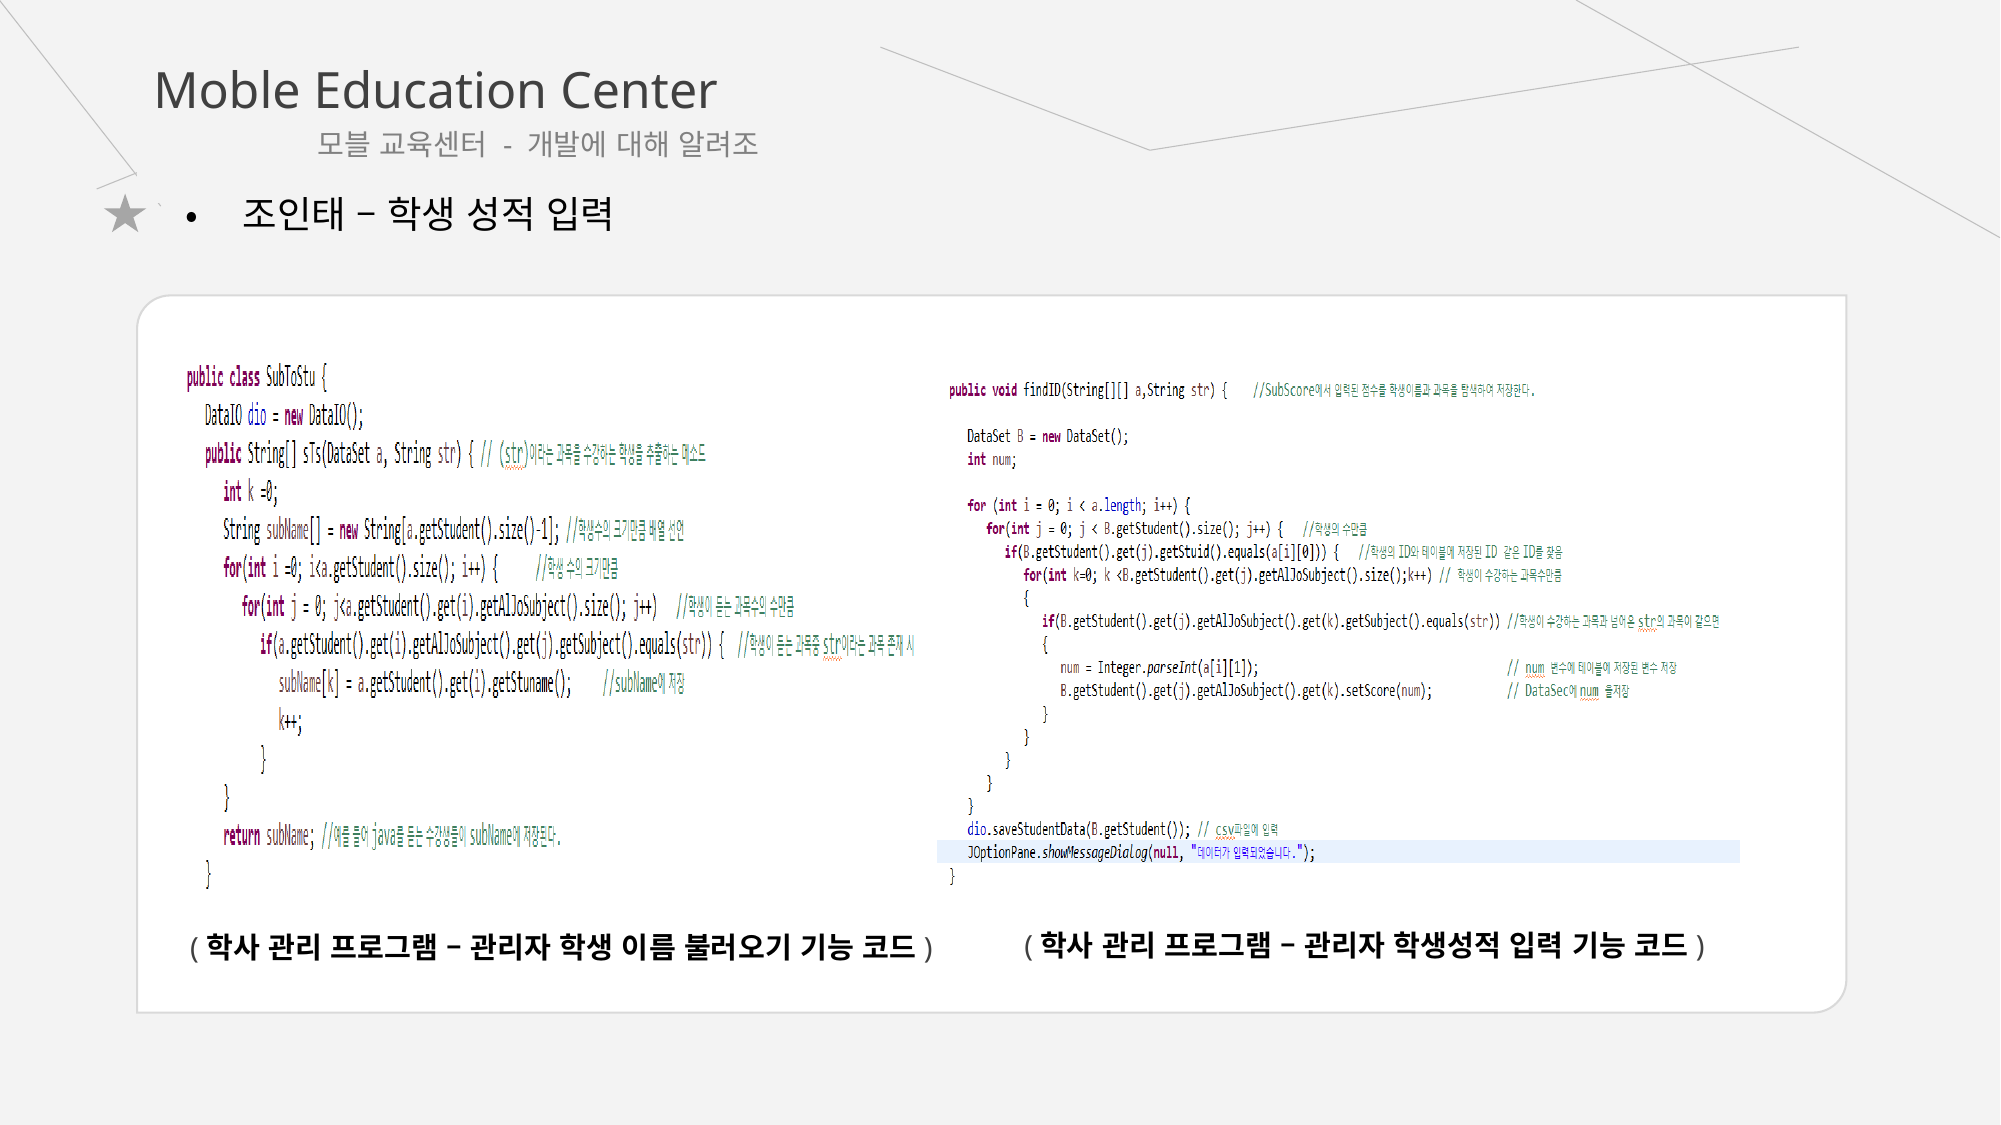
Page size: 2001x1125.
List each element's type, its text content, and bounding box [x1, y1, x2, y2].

list 모블 교육센터 - 개발에 대해 알려조 [302, 123, 809, 170]
text_box (학사 관리 프로그램 – 관리자 학생성적 입력 기능 코드) [1009, 920, 1720, 970]
list Moble Education Center [137, 57, 761, 203]
text_box (학사 관리 프로그램 – 관리자 학생 이름 불러오기 기능 코드) [175, 921, 948, 972]
picture [937, 380, 1740, 890]
text_box • 조인태 – 학생 성적 입력 [170, 183, 631, 243]
text_box [136, 294, 1848, 1014]
picture [185, 362, 925, 893]
